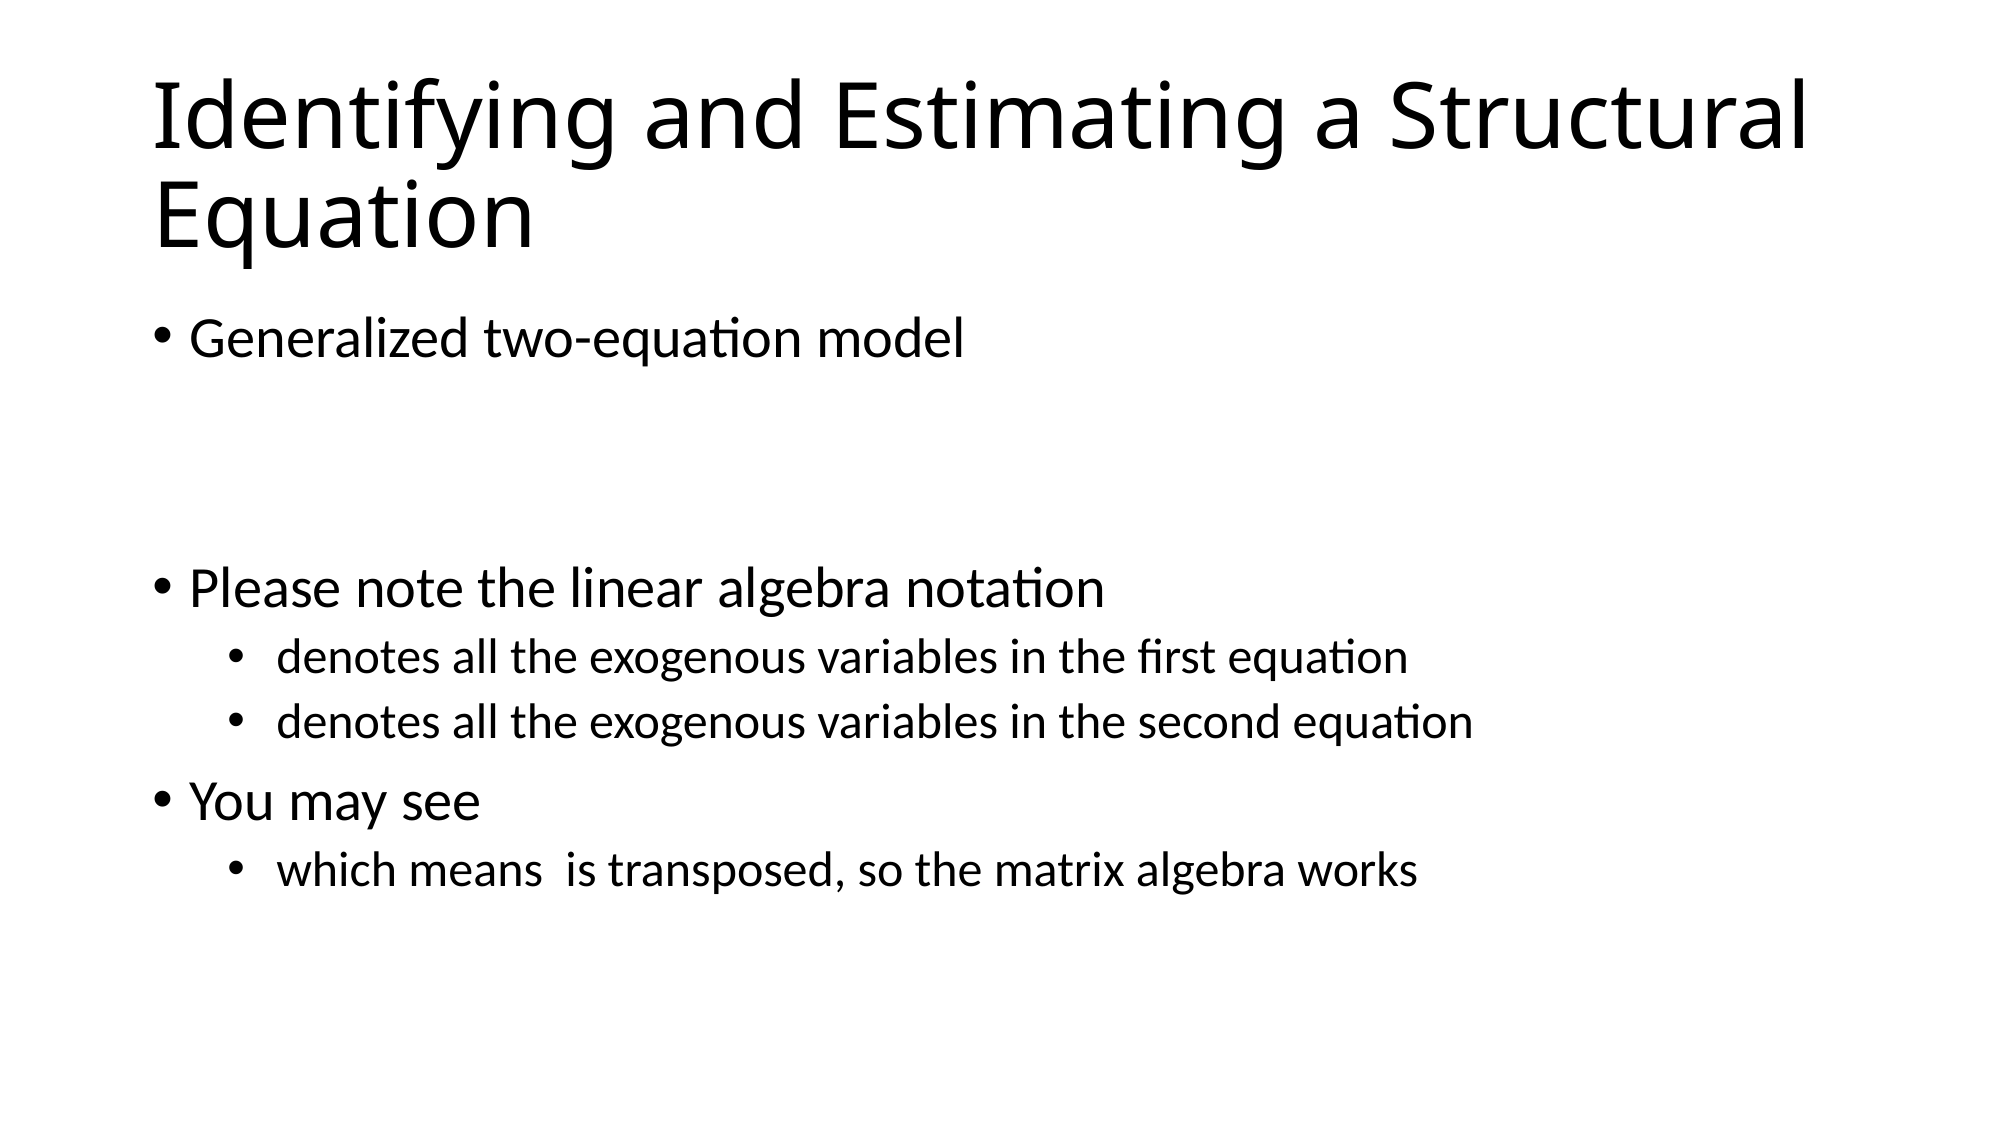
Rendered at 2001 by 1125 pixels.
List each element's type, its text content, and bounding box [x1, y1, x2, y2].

title Identifying and Estimating a Structural Equation [137, 59, 1863, 278]
